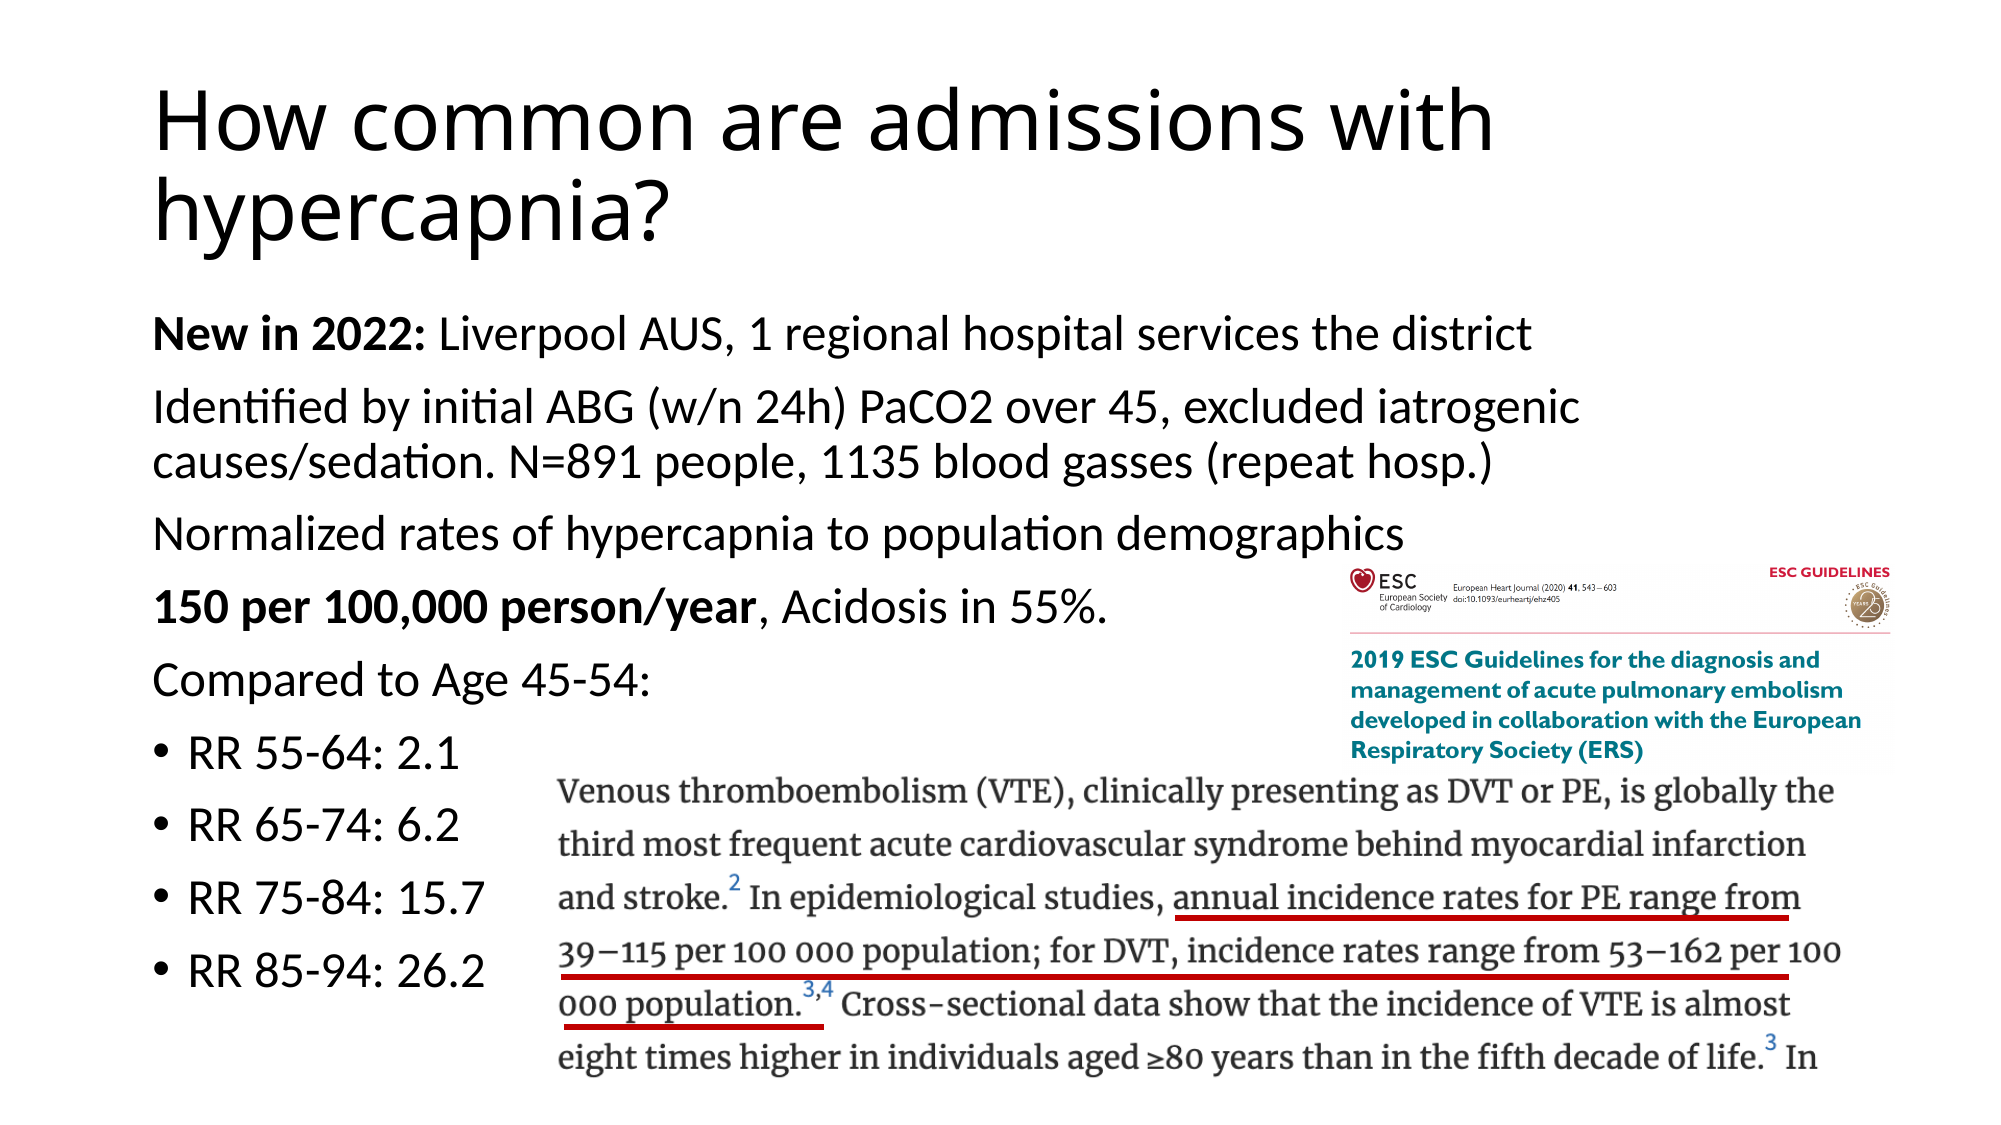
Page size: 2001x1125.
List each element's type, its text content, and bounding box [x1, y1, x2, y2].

title How common are admissions with hypercapnia? [137, 59, 1863, 278]
picture [518, 564, 1895, 1095]
list New in 2022: Liverpool AUS, 1 regional hospital services the district Identified by initial ABG (w/n 24h) PaCO2 over 45, excluded iatrogenic causes/sedation. N=891 people, 1135 blood gasses (repeat hosp.) Normalized rates of hypercapnia to population demographics 150 per 100,000 person/year, Acidosis in 55%. Compared to Age 45-54: RR 55-64: 2.1 RR 65-74: 6.2 RR 75-84: 15.7 RR 85-94: 26.2 [137, 299, 1863, 1014]
